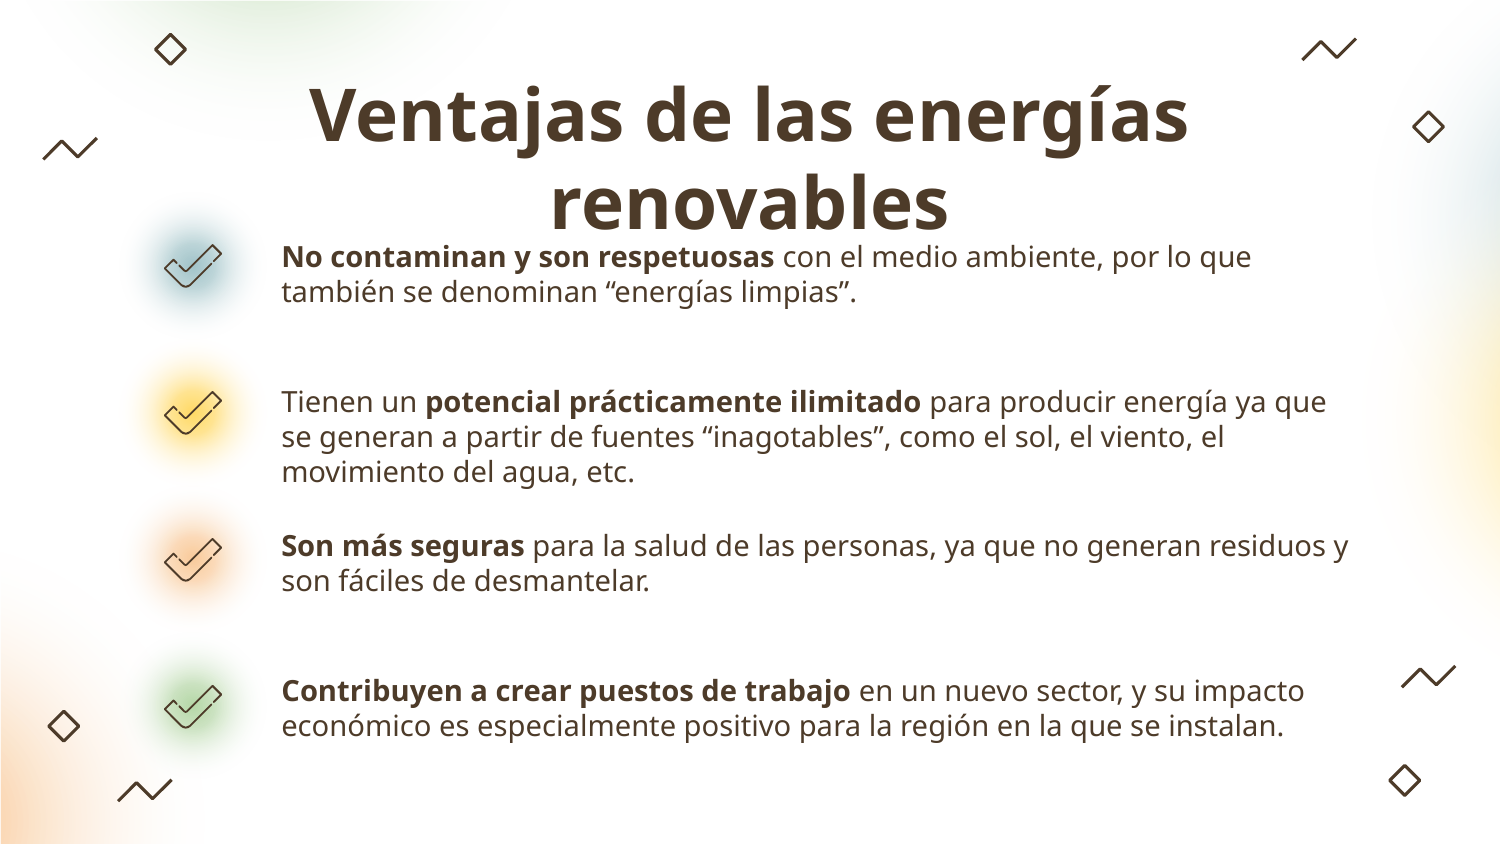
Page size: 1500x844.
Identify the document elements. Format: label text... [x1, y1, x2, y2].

list No contaminan y son respetuosas con el medio ambiente, por lo que también se denominan “energías limpias”. [258, 215, 1382, 321]
text_box [118, 337, 258, 486]
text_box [163, 684, 223, 729]
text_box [163, 537, 223, 582]
text_box [118, 190, 258, 339]
list Contribuyen a crear puestos de trabajo en un nuevo sector, y su impacto económico es especialmente positivo para la región en la que se instalan. [258, 650, 1382, 756]
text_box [163, 243, 223, 288]
list Son más seguras para la salud de las personas, ya que no generan residuos y son fáciles de desmantelar. [258, 505, 1382, 611]
list Tienen un potencial prácticamente ilimitado para producir energía ya que se generan a partir de fuentes “inagotables”, como el sol, el viento, el movimiento del agua, etc. [258, 360, 1382, 466]
title Ventajas de las energías renovables [118, 53, 1382, 159]
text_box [163, 390, 223, 435]
text_box [118, 483, 258, 632]
text_box [118, 630, 258, 781]
